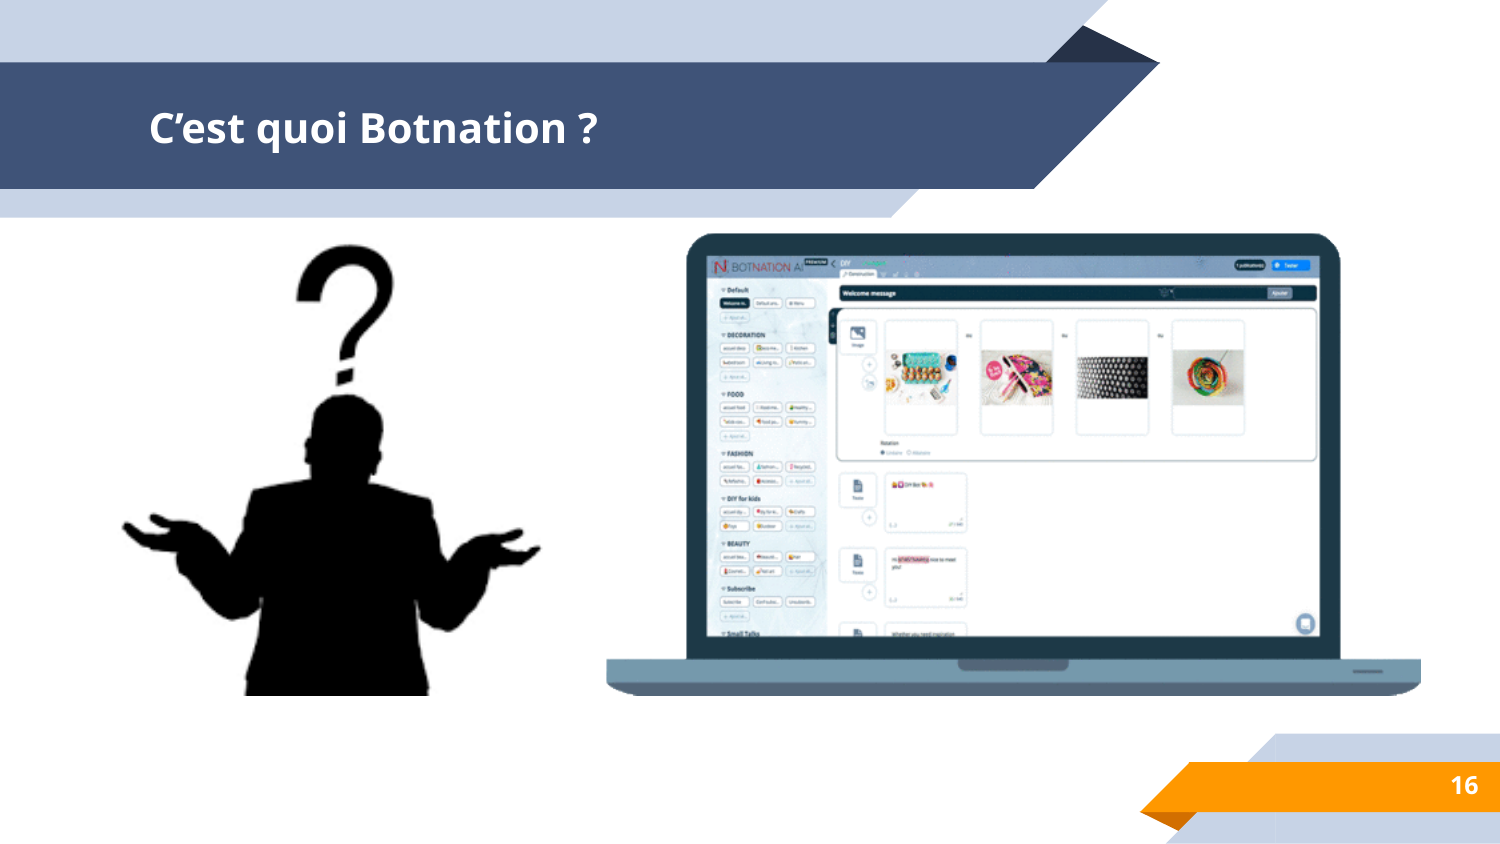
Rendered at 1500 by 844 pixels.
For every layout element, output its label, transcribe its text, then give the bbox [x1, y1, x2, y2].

picture [79, 232, 594, 697]
slide_number 16 [1249, 760, 1494, 813]
title C’est quoi Botnation ? [133, 64, 997, 190]
picture [605, 232, 1421, 697]
